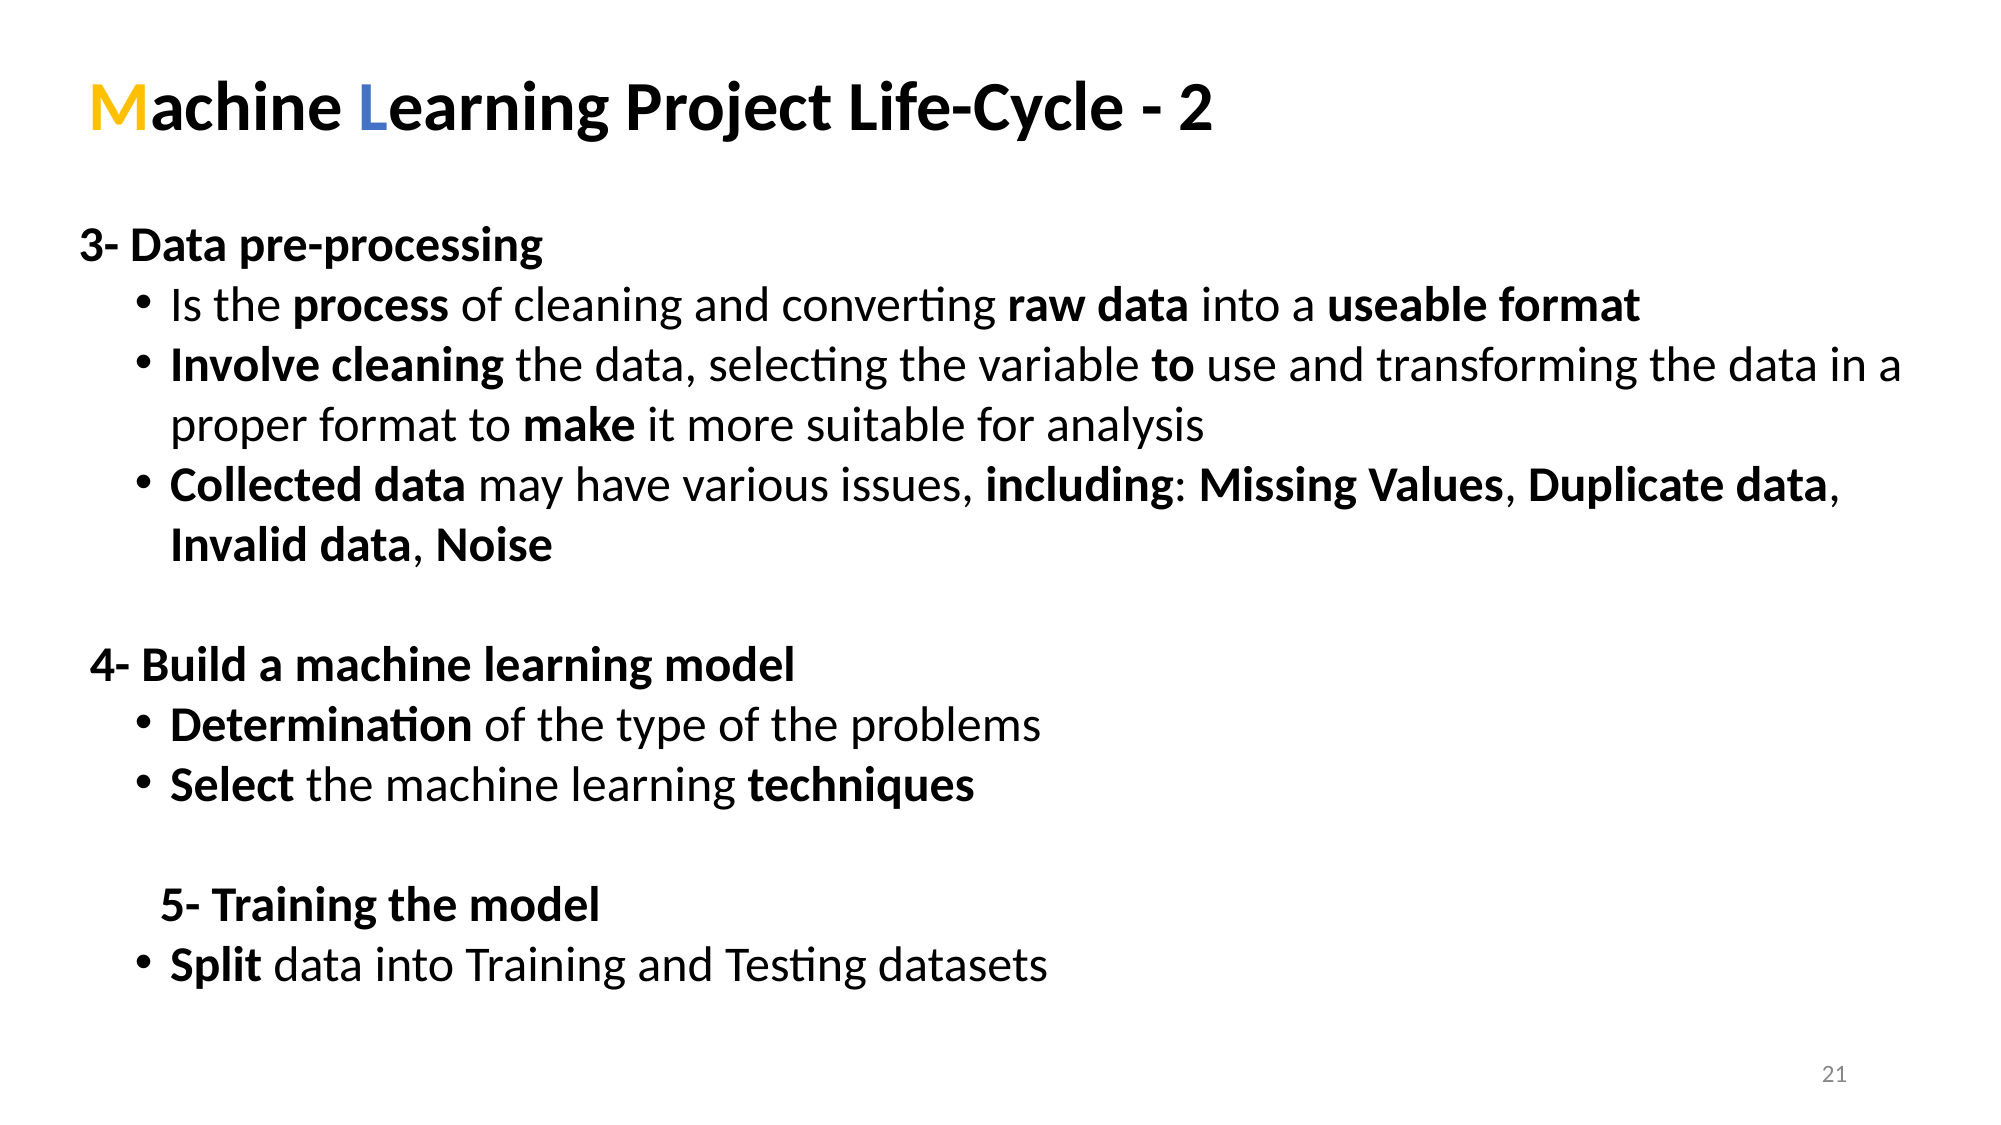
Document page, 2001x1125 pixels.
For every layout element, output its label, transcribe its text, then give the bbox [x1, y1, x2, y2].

slide_number 21 [1412, 1042, 1863, 1103]
text_box 3- Data pre-processing Is the process of cleaning and converting raw data into a useable format Involve cleaning the data, selecting the variable to use and transforming the data in a proper format to make it more suitable for analysis Collected data may have various issues, including: Missing Values, Duplicate data, Invalid data, Noise 4- Build a machine learning model Determination of the type of the problems Select the machine learning techniques 5- Training the model Split data into Training and Testing datasets [67, 146, 1927, 998]
text_box Machine Learning Project Life-Cycle - 2 [77, 63, 1945, 152]
